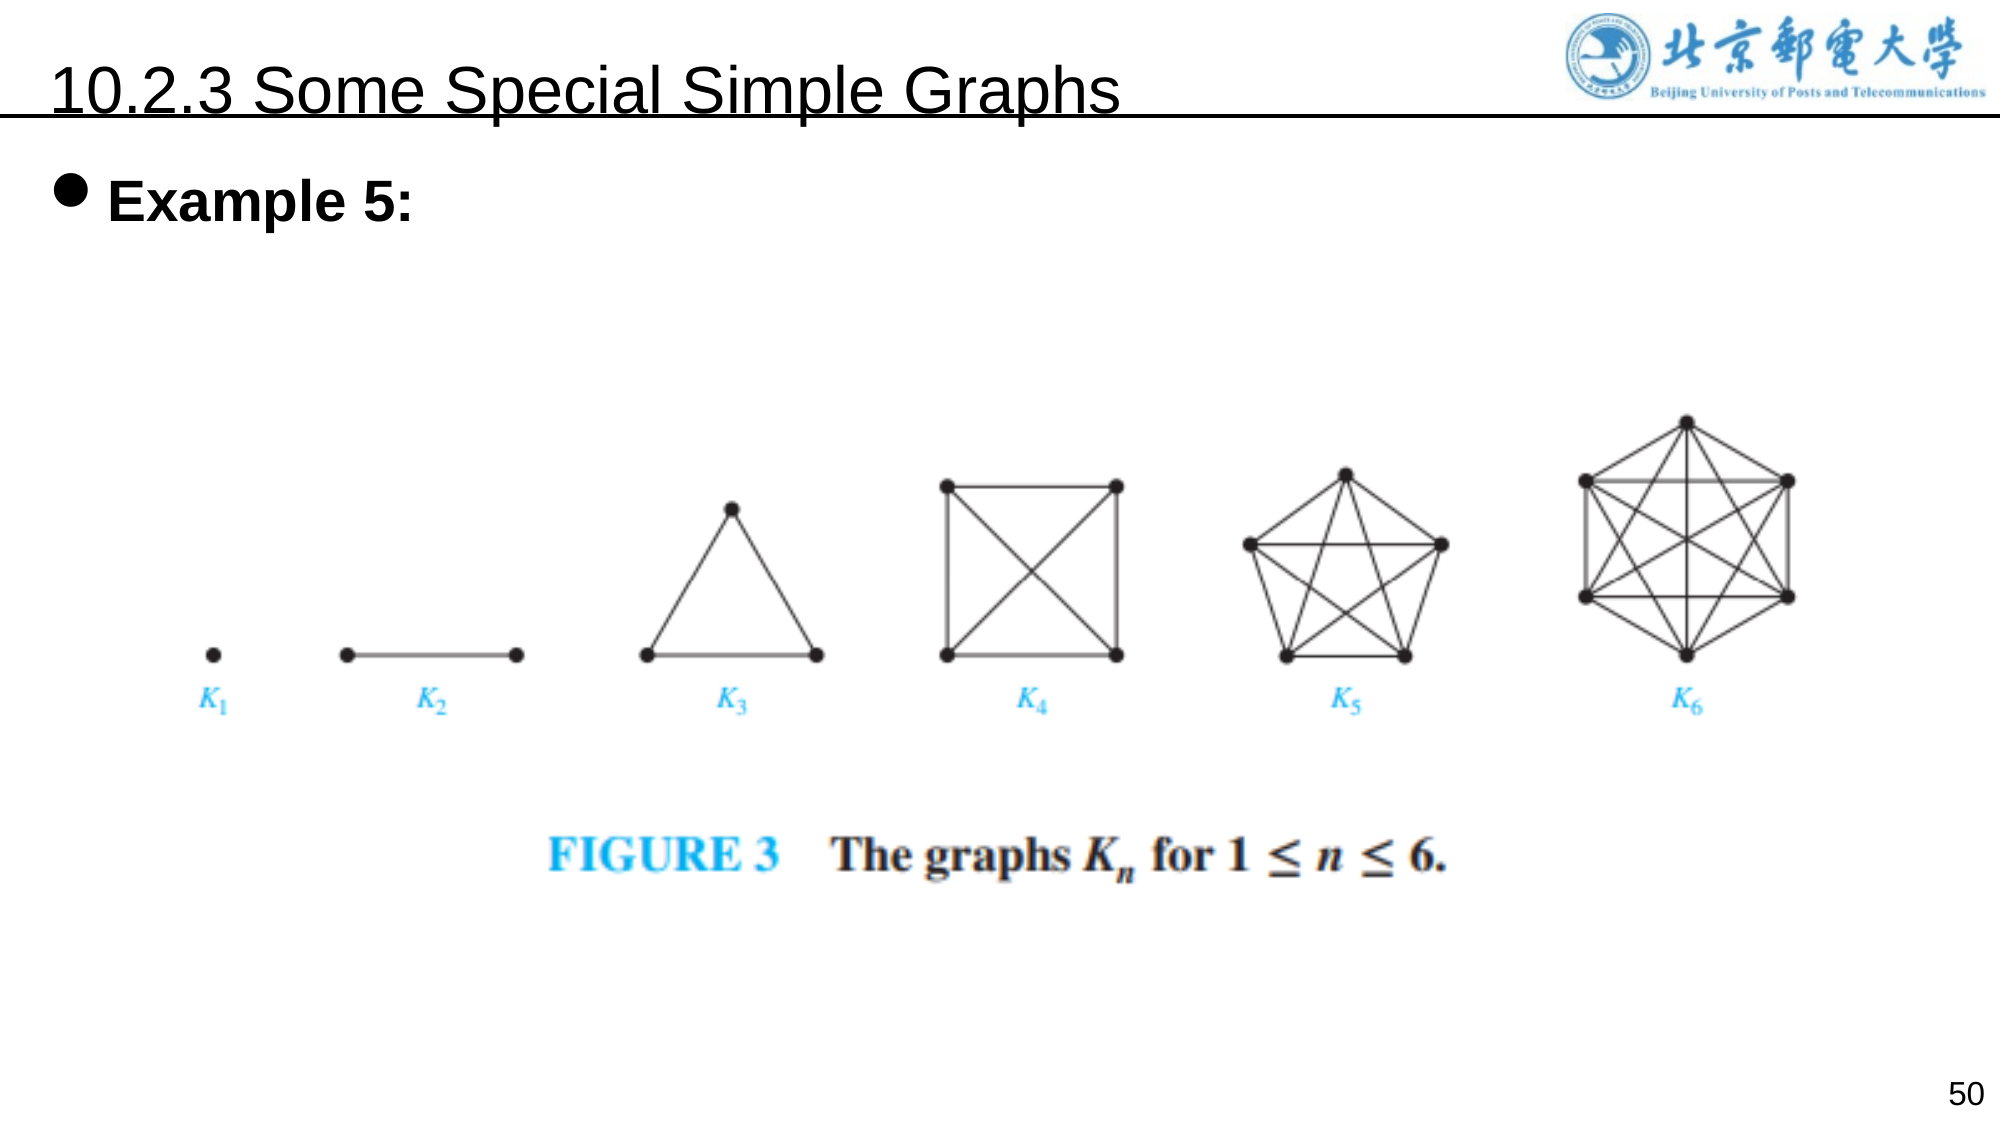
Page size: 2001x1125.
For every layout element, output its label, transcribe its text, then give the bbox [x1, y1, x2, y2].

picture [1849, 13, 1988, 101]
text_box 10.2.3 Some Special Simple Graphs [34, 0, 1849, 135]
text_box Example 5: [34, 120, 1934, 1005]
picture [181, 377, 1819, 749]
picture [513, 787, 1487, 906]
